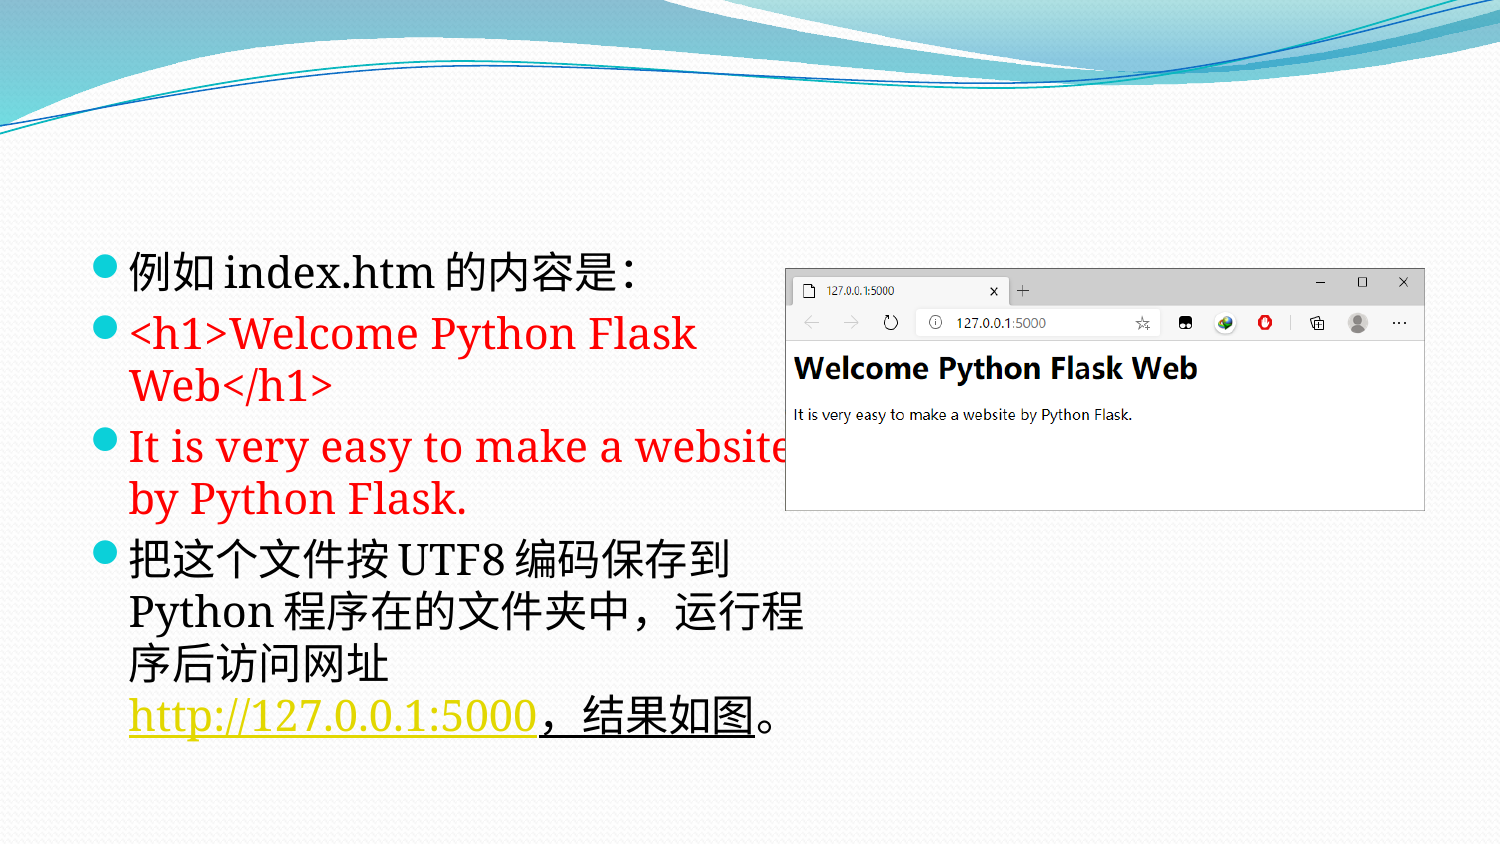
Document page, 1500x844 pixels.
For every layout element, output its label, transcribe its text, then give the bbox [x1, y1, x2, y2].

list 例如index.htm的内容是： <h1>Welcome Python Flask Web</h1> It is very easy to make a website by Python Flask. 把这个文件按UTF8编码保存到Python程序在的文件夹中，运行程序后访问网址http://127.0.0.1:5000，结果如图。 [75, 238, 821, 779]
picture [785, 268, 1426, 511]
